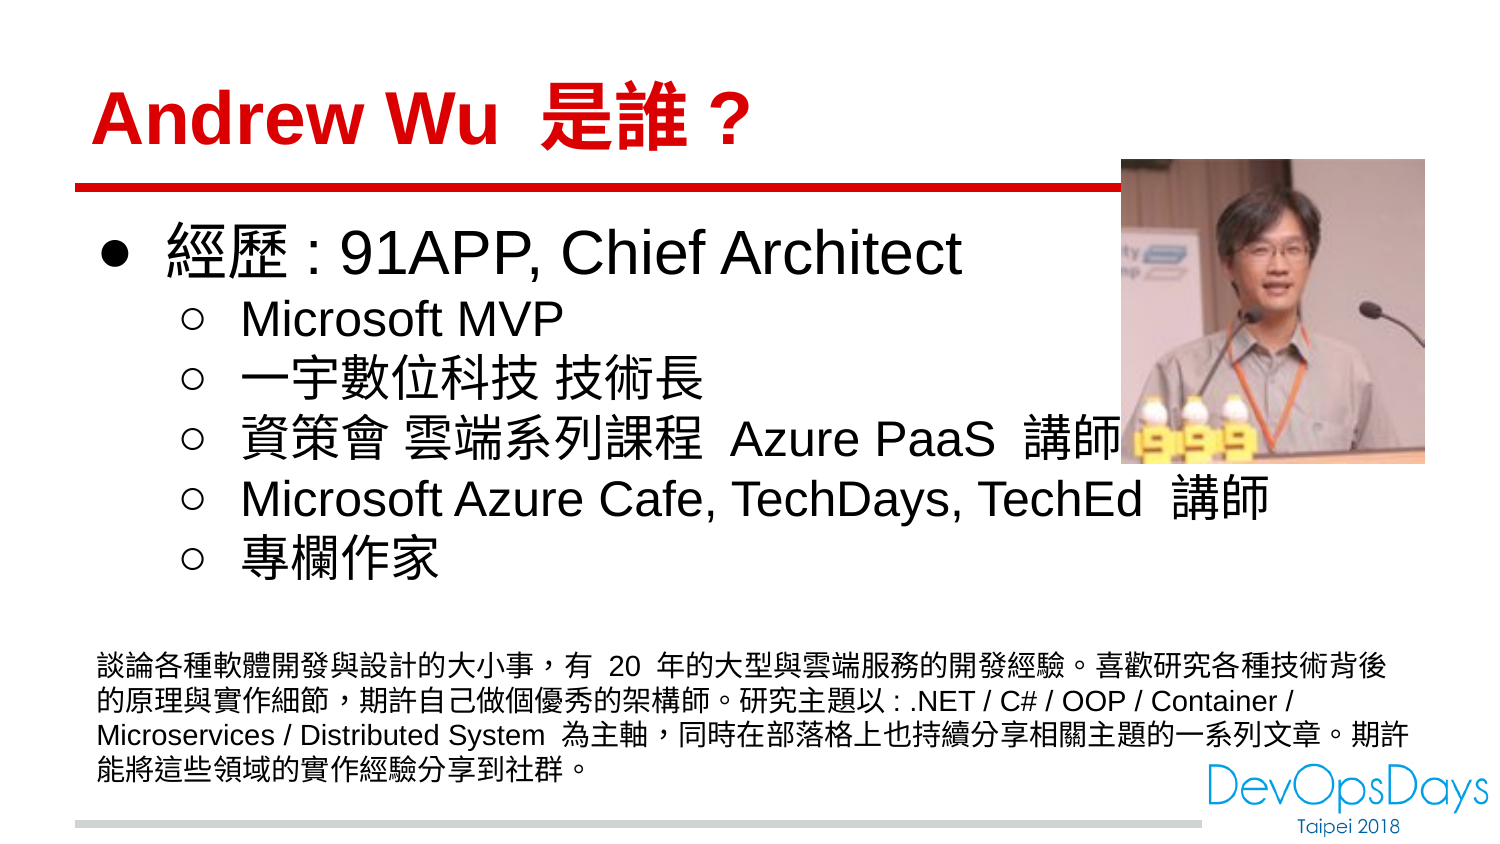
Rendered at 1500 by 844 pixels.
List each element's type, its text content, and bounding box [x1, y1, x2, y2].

list 經歷: 91APP, Chief Architect Microsoft MVP 一宇數位科技 技術長 資策會 雲端系列課程 Azure PaaS 講師 Microsoft Azure Cafe, TechDays, TechEd 講師 專欄作家 談論各種軟體開發與設計的大小事，有 20 年的大型與雲端服務的開發經驗。喜歡研究各種技術背後的原理與實作細節，期許自己做個優秀的架構師。研究主題以: .NET / C# / OOP / Container / Microservices / Distributed System 為主軸，同時在部落格上也持續分享相關主題的一系列文章。期許能將這些領域的實作經驗分享到社群。 [75, 196, 1425, 808]
picture [1202, 757, 1494, 844]
picture [1425, 781, 1445, 802]
title Andrew Wu 是誰? [75, 33, 1425, 175]
picture [1120, 159, 1426, 465]
